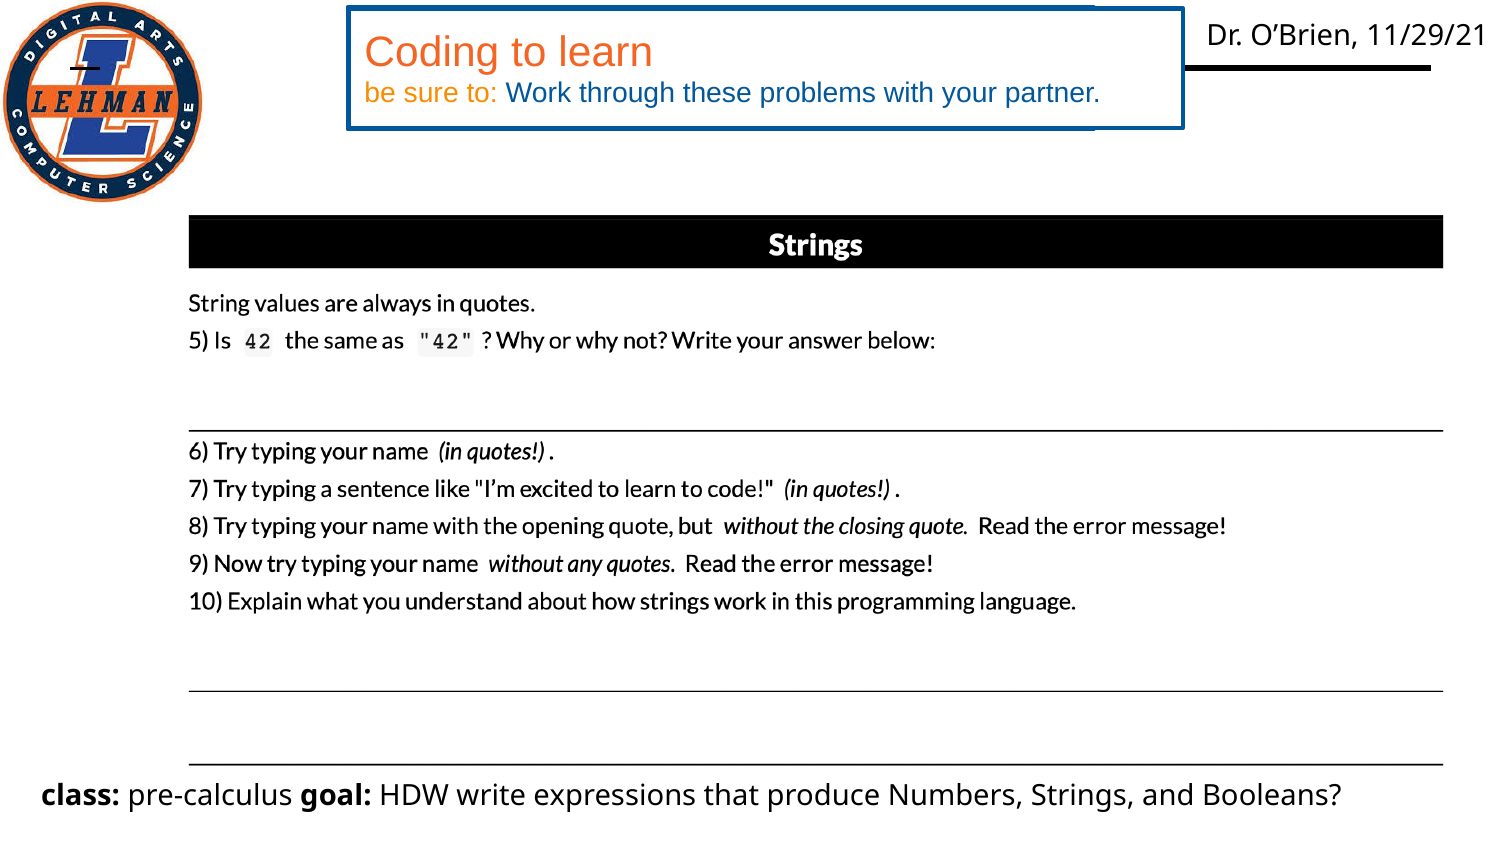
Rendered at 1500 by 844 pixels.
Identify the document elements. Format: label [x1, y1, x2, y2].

picture [173, 205, 1497, 783]
picture [0, 0, 204, 204]
text_box [347, 6, 1184, 130]
